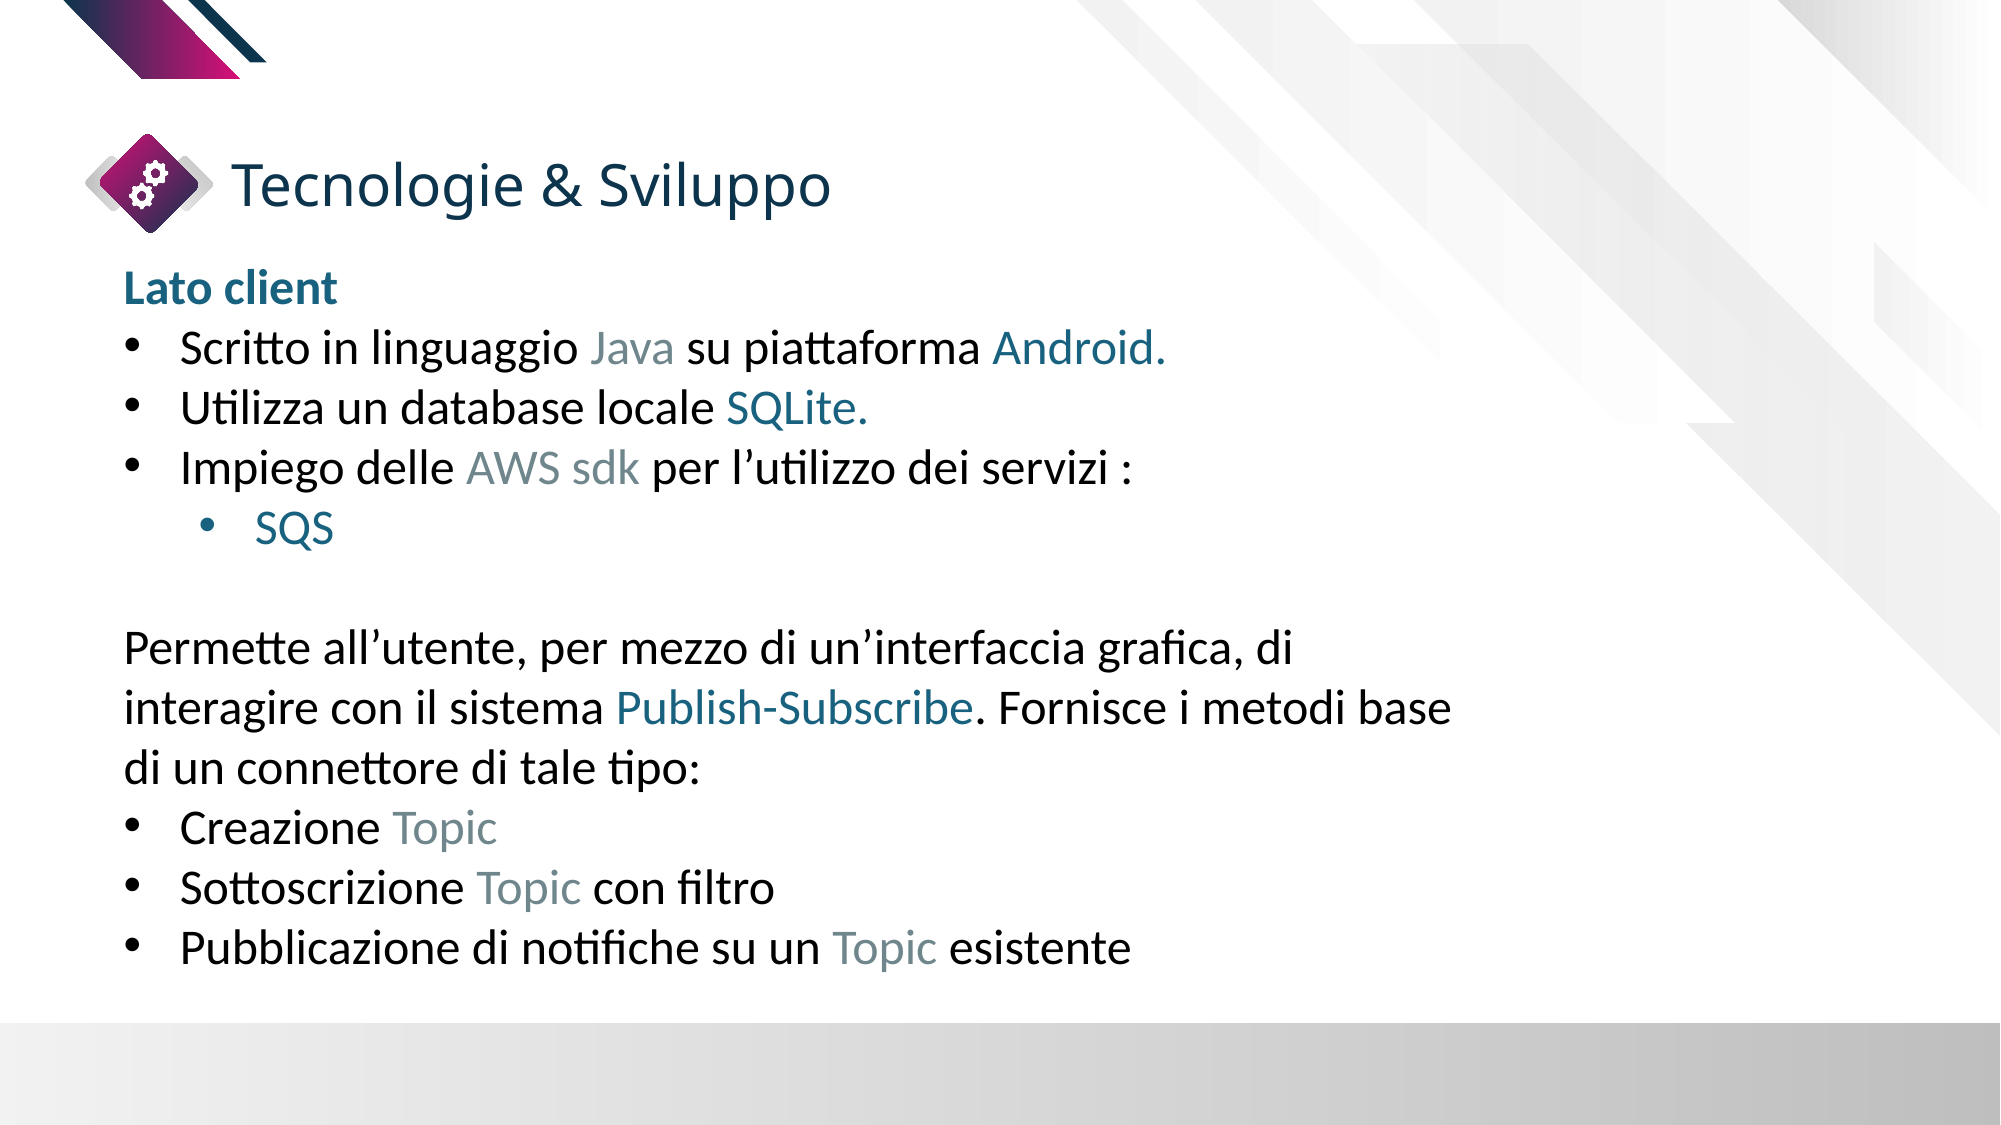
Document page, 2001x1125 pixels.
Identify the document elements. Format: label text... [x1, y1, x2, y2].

text_box Tecnologie & Sviluppo [231, 148, 1163, 219]
text_box Lato client Scritto in linguaggio Java su piattaforma Android. Utilizza un database locale SQLite. Impiego delle AWS sdk per l’utilizzo dei servizi : SQS Permette all’utente, per mezzo di un’interfaccia grafica, di interagire con il sistema Publish-Subscribe. Fornisce i metodi base di un connettore di tale tipo: Creazione Topic Sottoscrizione Topic con filtro Pubblicazione di notifiche su un Topic esistente [108, 246, 1496, 982]
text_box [63, 0, 267, 80]
text_box Left Image Slide [137, 113, 1069, 184]
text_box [92, 146, 206, 222]
